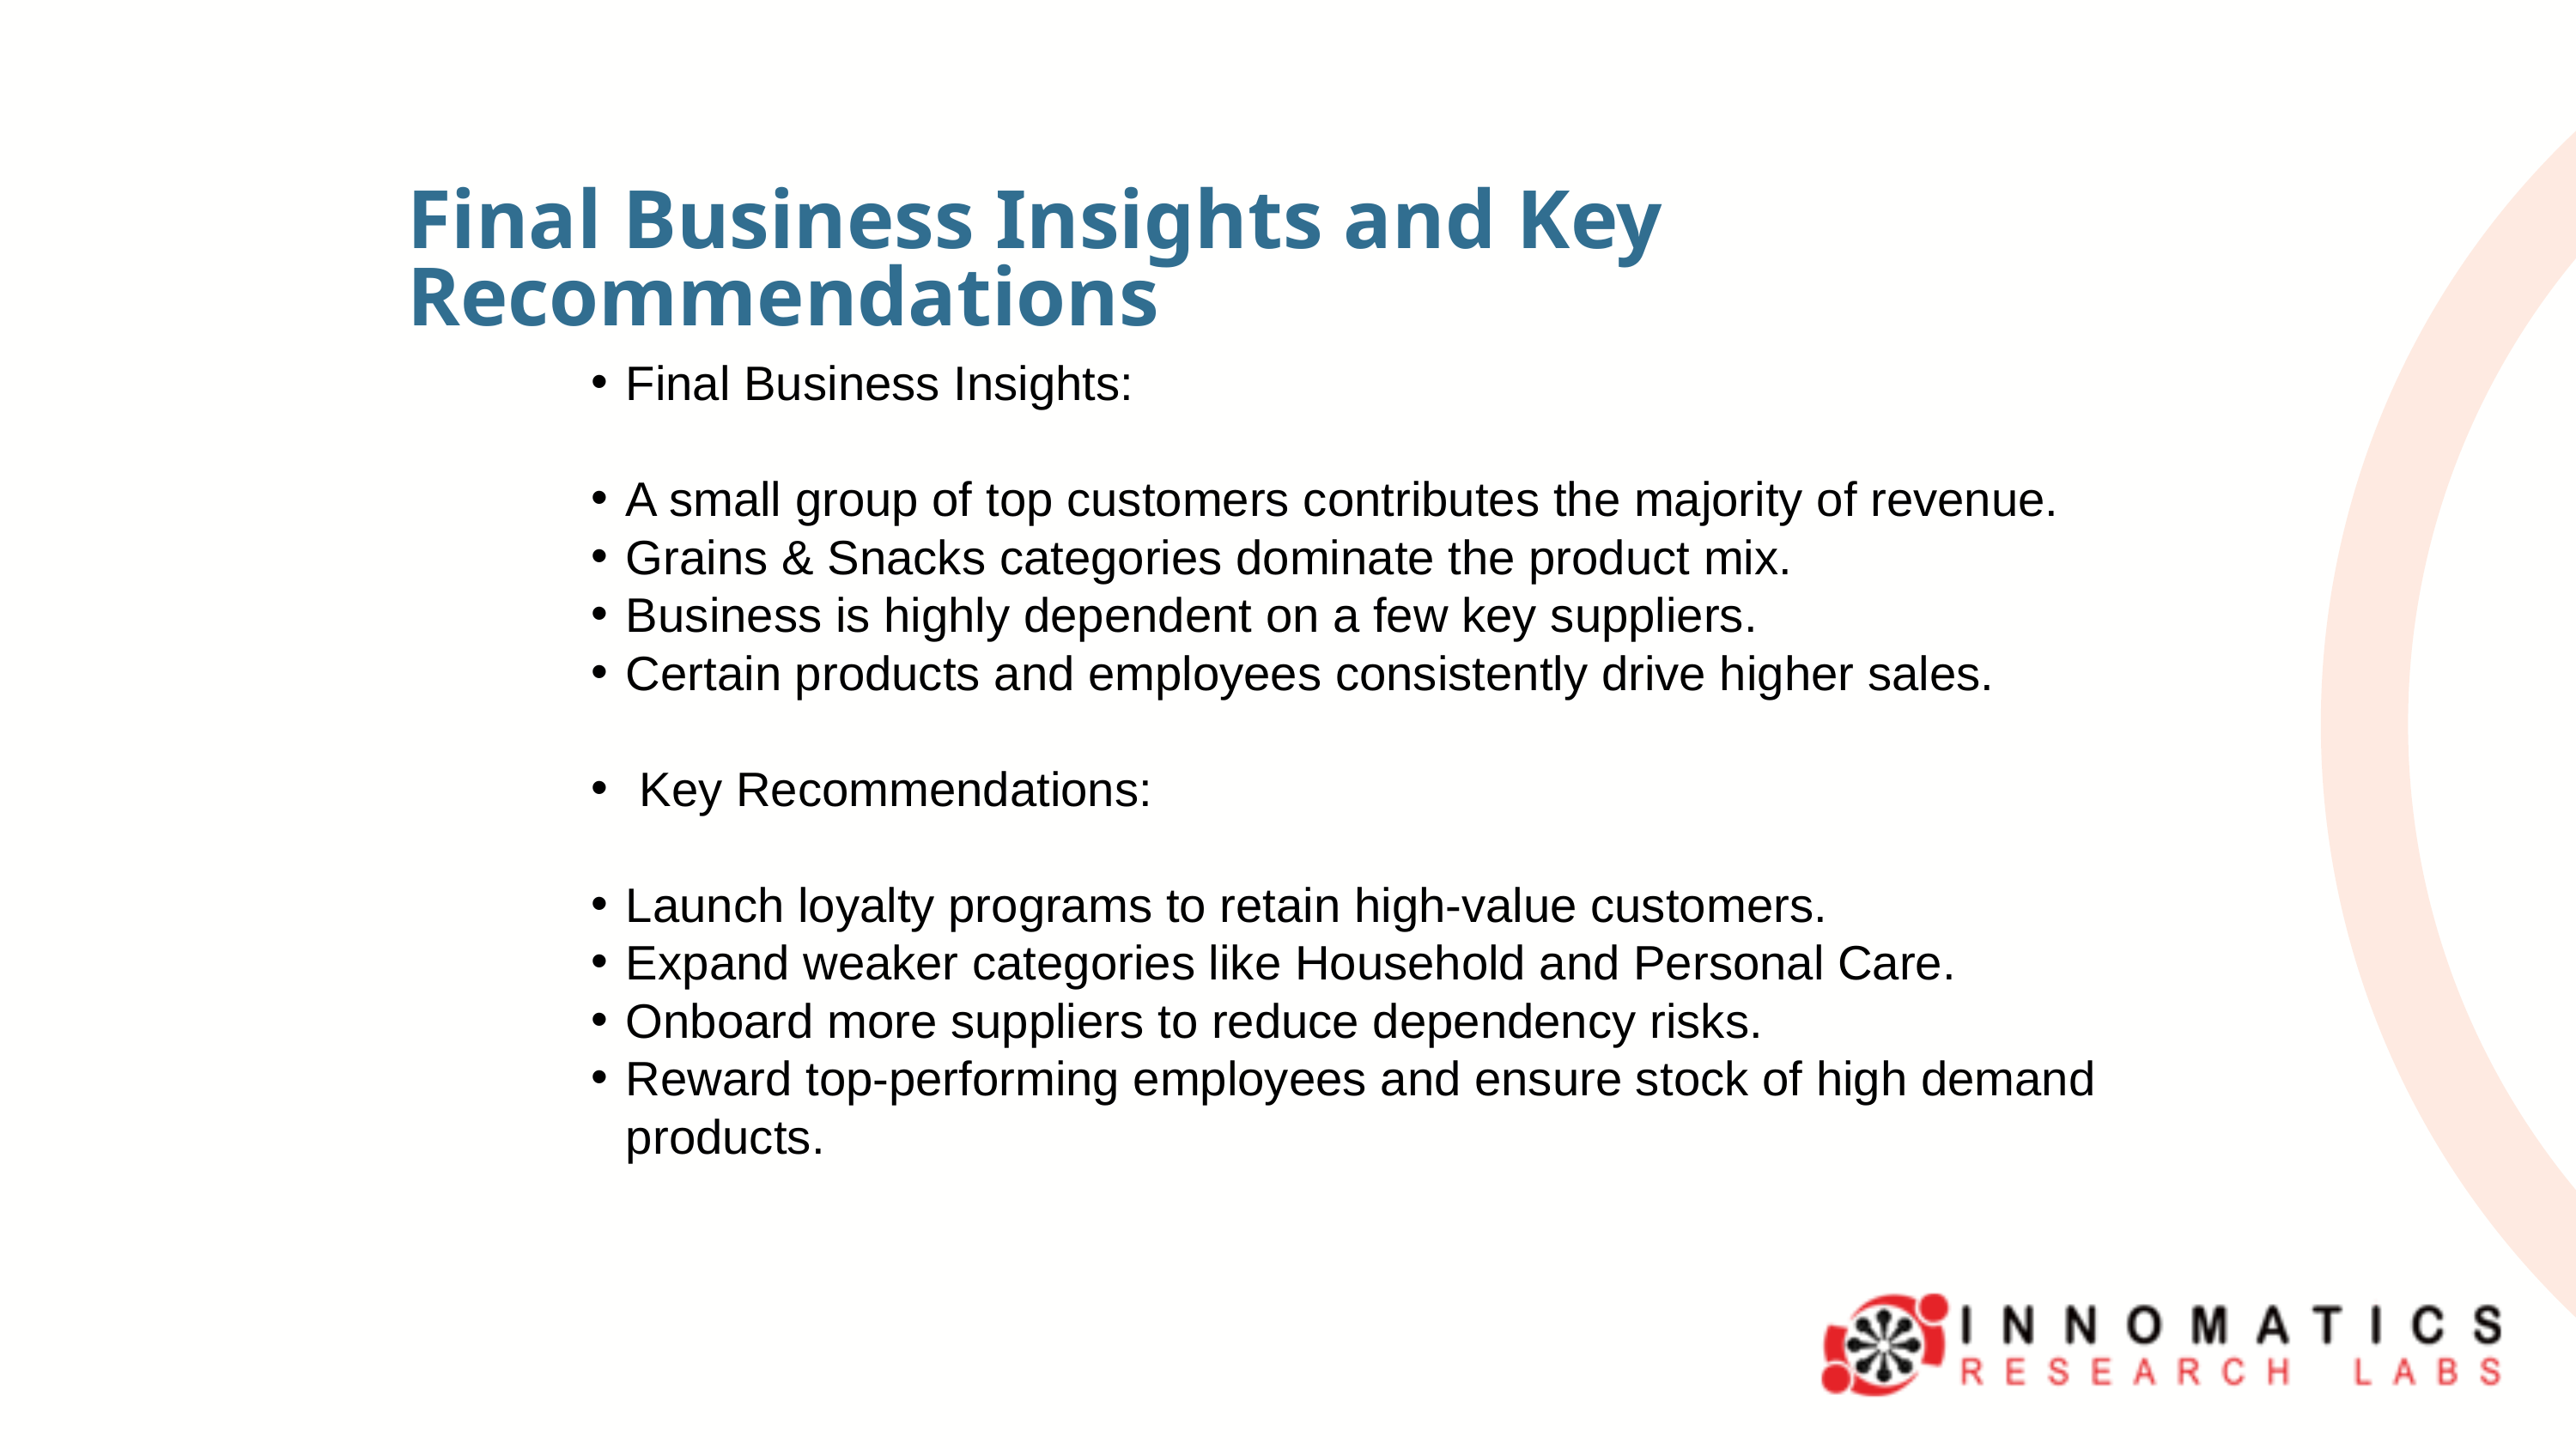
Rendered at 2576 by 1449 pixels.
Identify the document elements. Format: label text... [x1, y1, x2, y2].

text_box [1786, 1270, 2535, 1428]
text_box Final Business Insights: A small group of top customers contributes the majority of revenue. Grains & Snacks categories dominate the product mix. Business is highly dependent on a few key suppliers. Certain products and employees consistently drive higher sales. Key Recommendations: Launch loyalty programs to retain high-value customers. Expand weaker categories like Household and Personal Care. Onboard more suppliers to reduce dependency risks. Reward top-performing employees and ensure stock of high demand products. [556, 352, 2098, 1164]
text_box Final Business Insights and Key Recommendations [407, 187, 2208, 343]
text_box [2364, 0, 2576, 1449]
